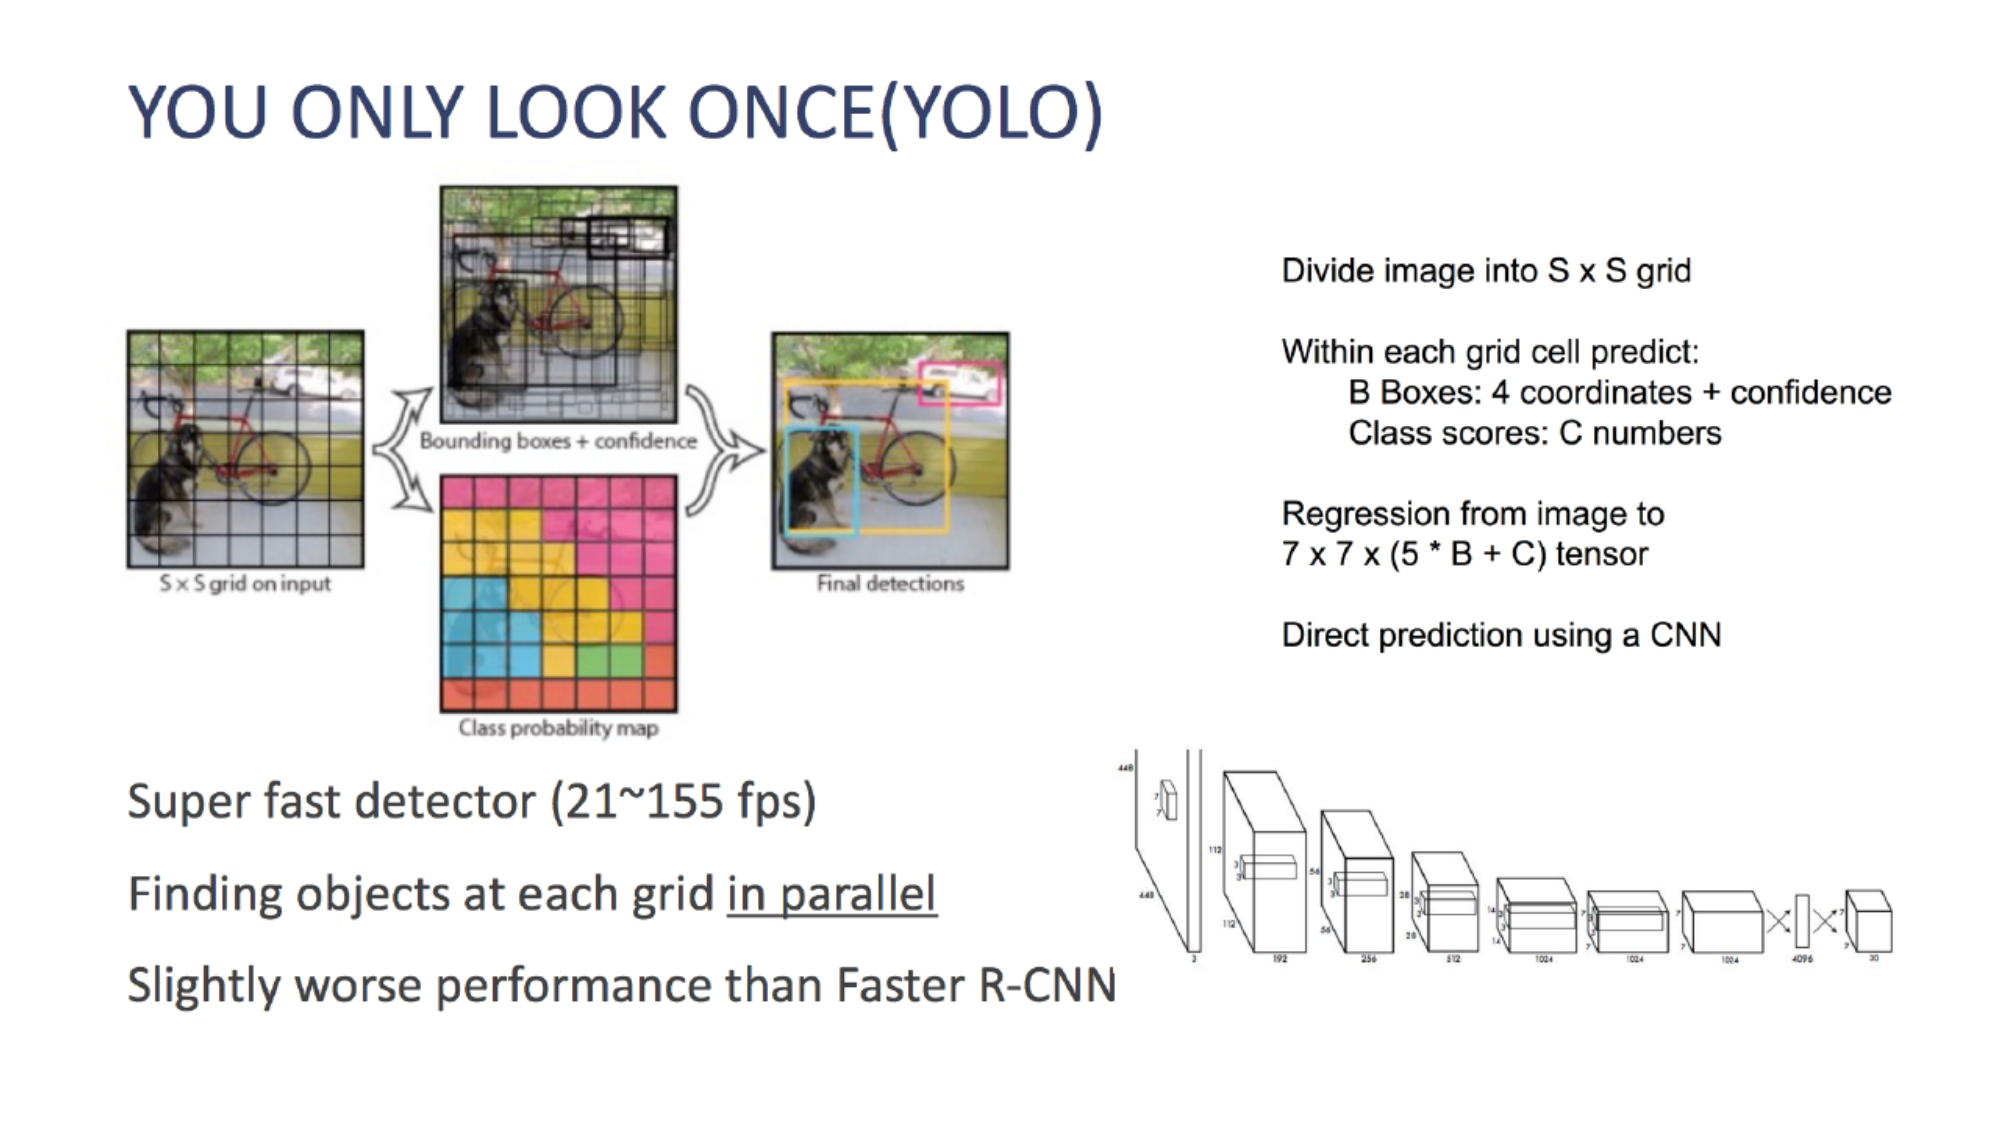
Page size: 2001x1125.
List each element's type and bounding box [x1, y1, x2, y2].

picture [82, 64, 1918, 1061]
